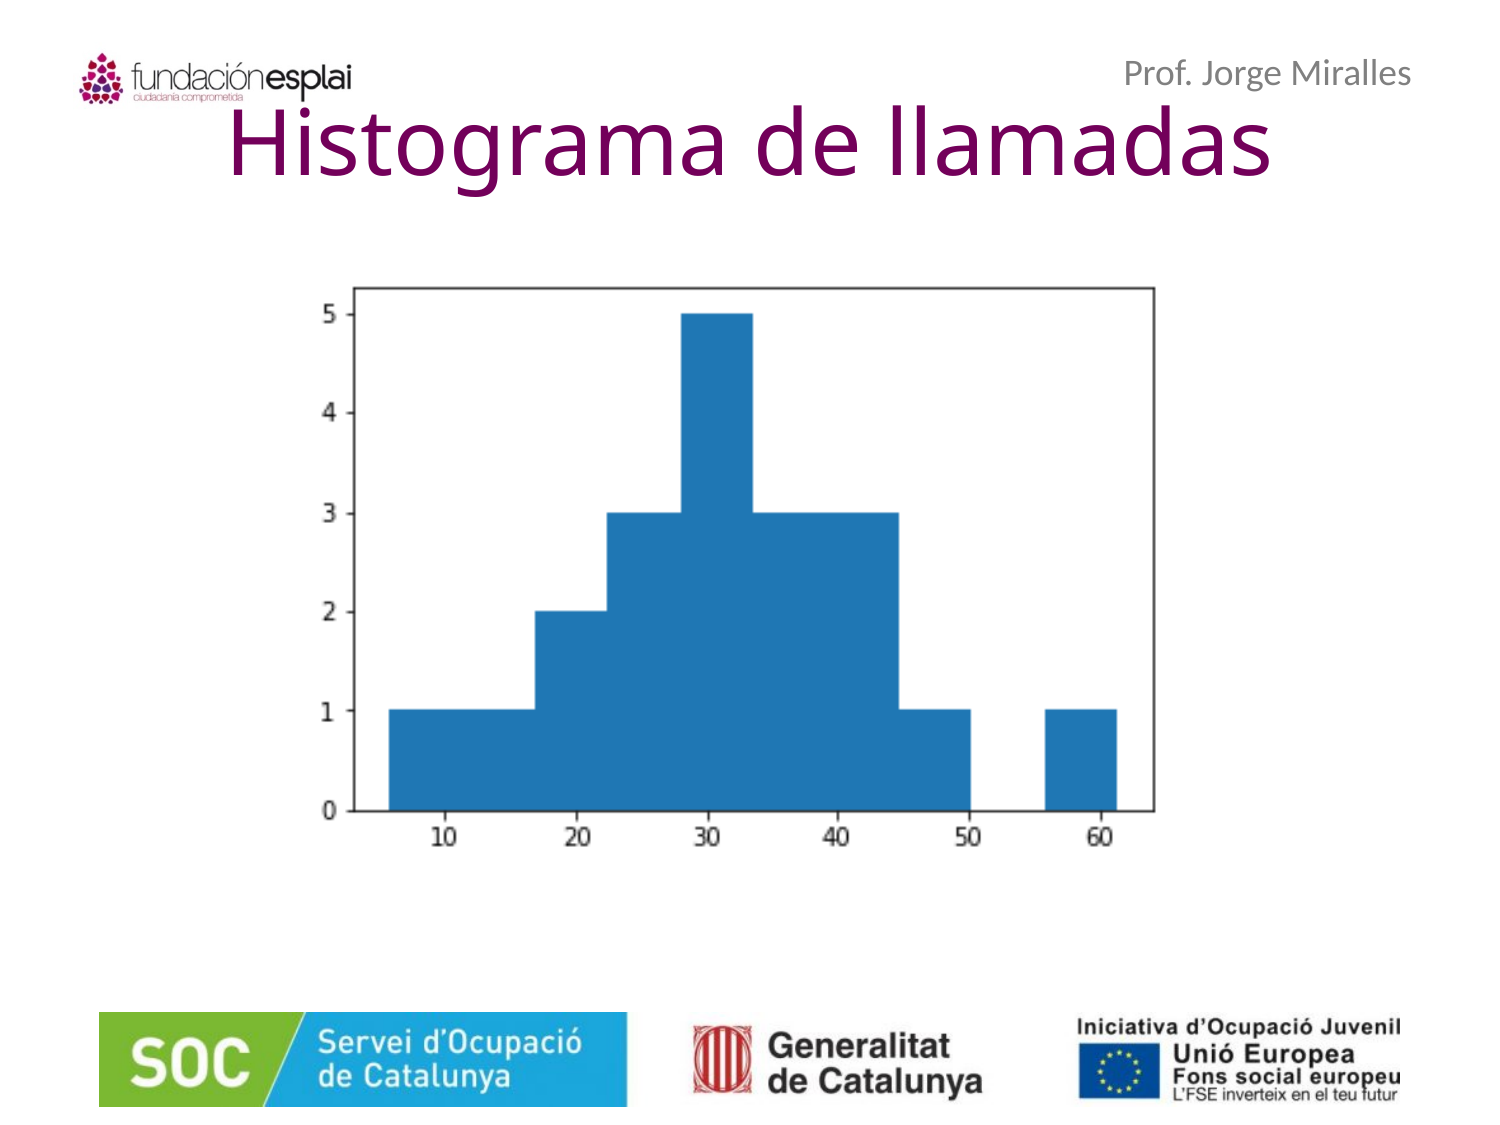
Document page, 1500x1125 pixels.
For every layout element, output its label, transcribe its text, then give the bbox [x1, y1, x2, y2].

picture [300, 259, 1200, 866]
picture [73, 42, 357, 114]
picture [99, 1012, 1400, 1107]
title Histograma de llamadas [75, 45, 1425, 233]
